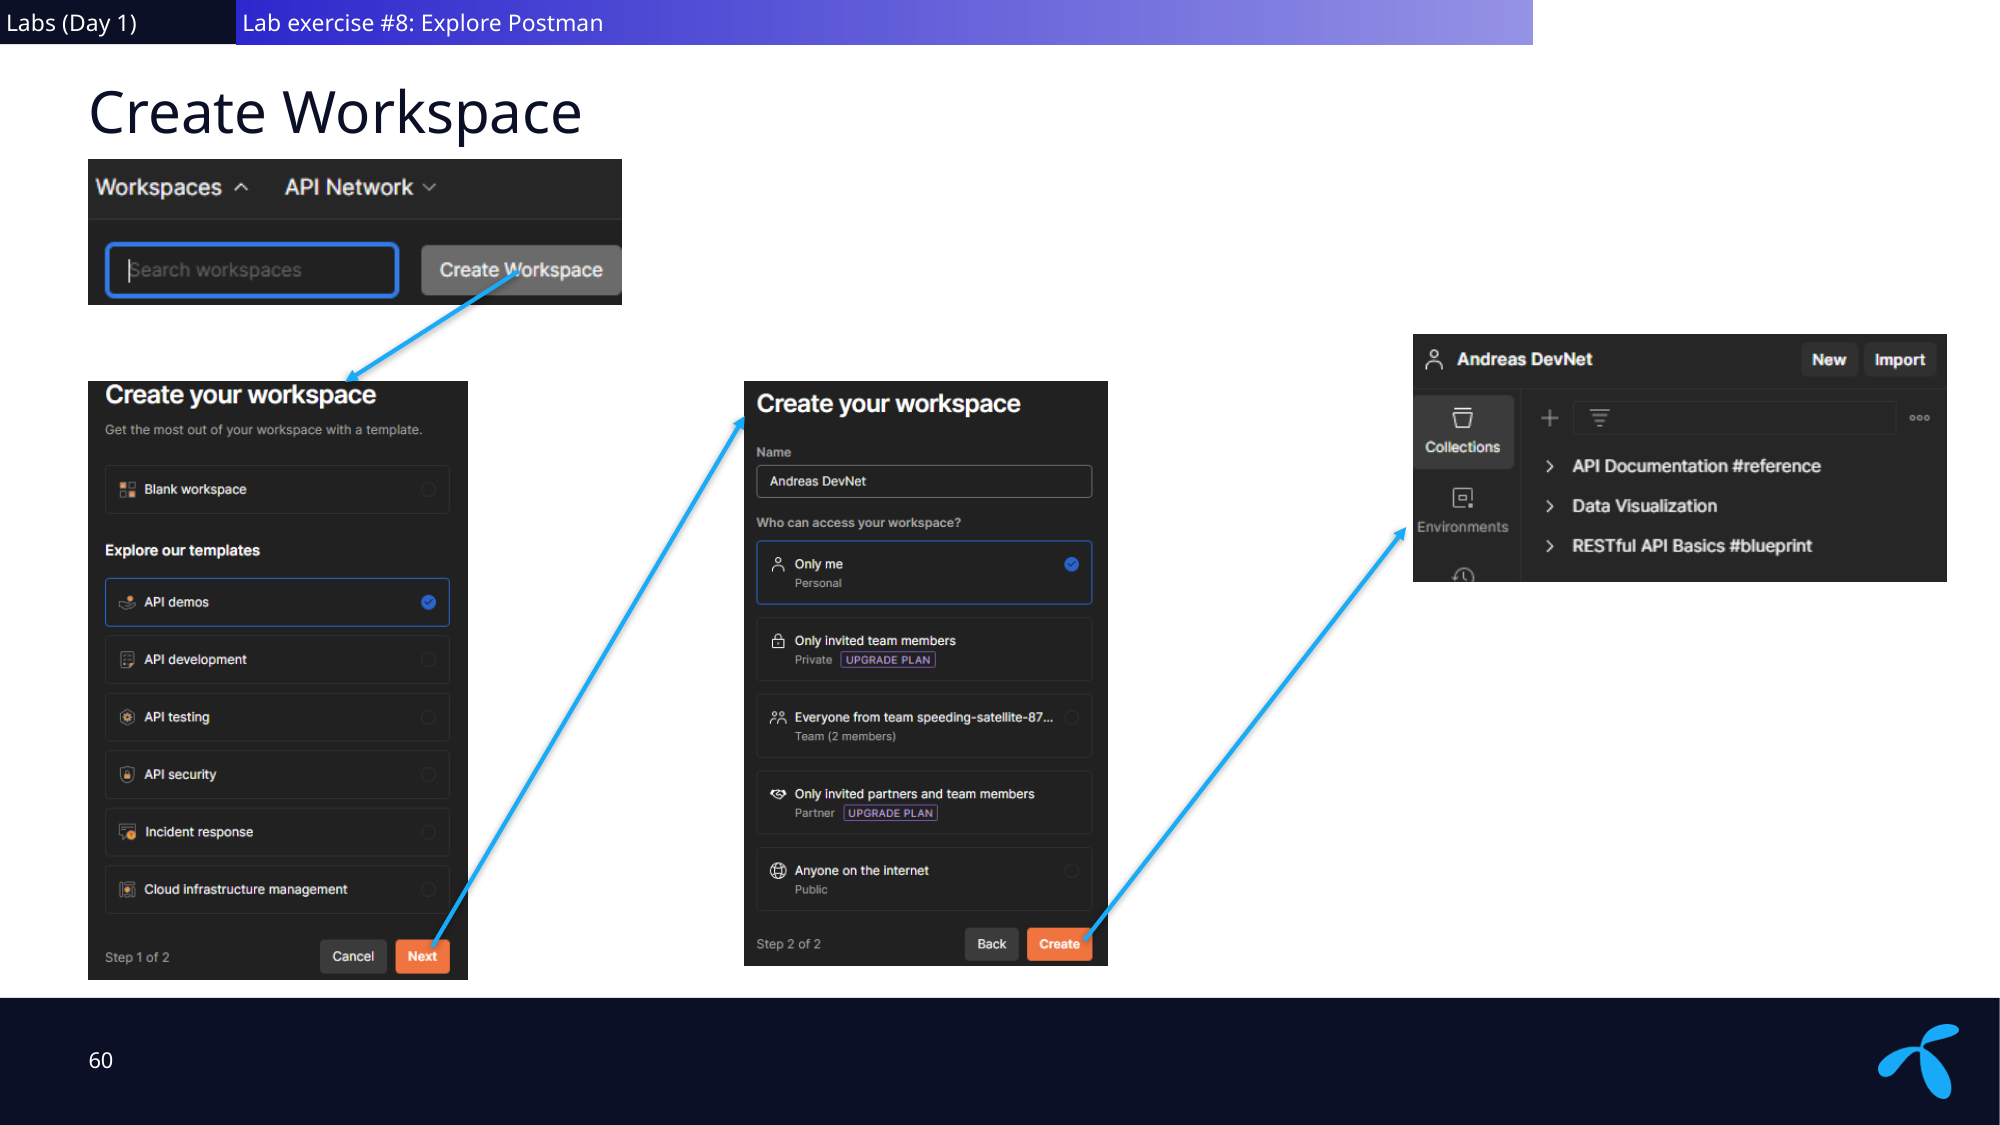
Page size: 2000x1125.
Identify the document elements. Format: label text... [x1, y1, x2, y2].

slide_number 60 [88, 1024, 237, 1099]
picture [88, 159, 622, 305]
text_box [344, 270, 520, 383]
footer Labs (Day 1) [0, 0, 236, 45]
picture [744, 381, 1108, 966]
text_box Lab exercise #8: Explore Postman [236, 0, 1533, 45]
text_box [1083, 526, 1407, 941]
picture [88, 381, 468, 980]
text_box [431, 415, 745, 948]
picture [1413, 333, 1947, 583]
title Create Workspace [88, 70, 1911, 160]
picture [1878, 1024, 1959, 1099]
